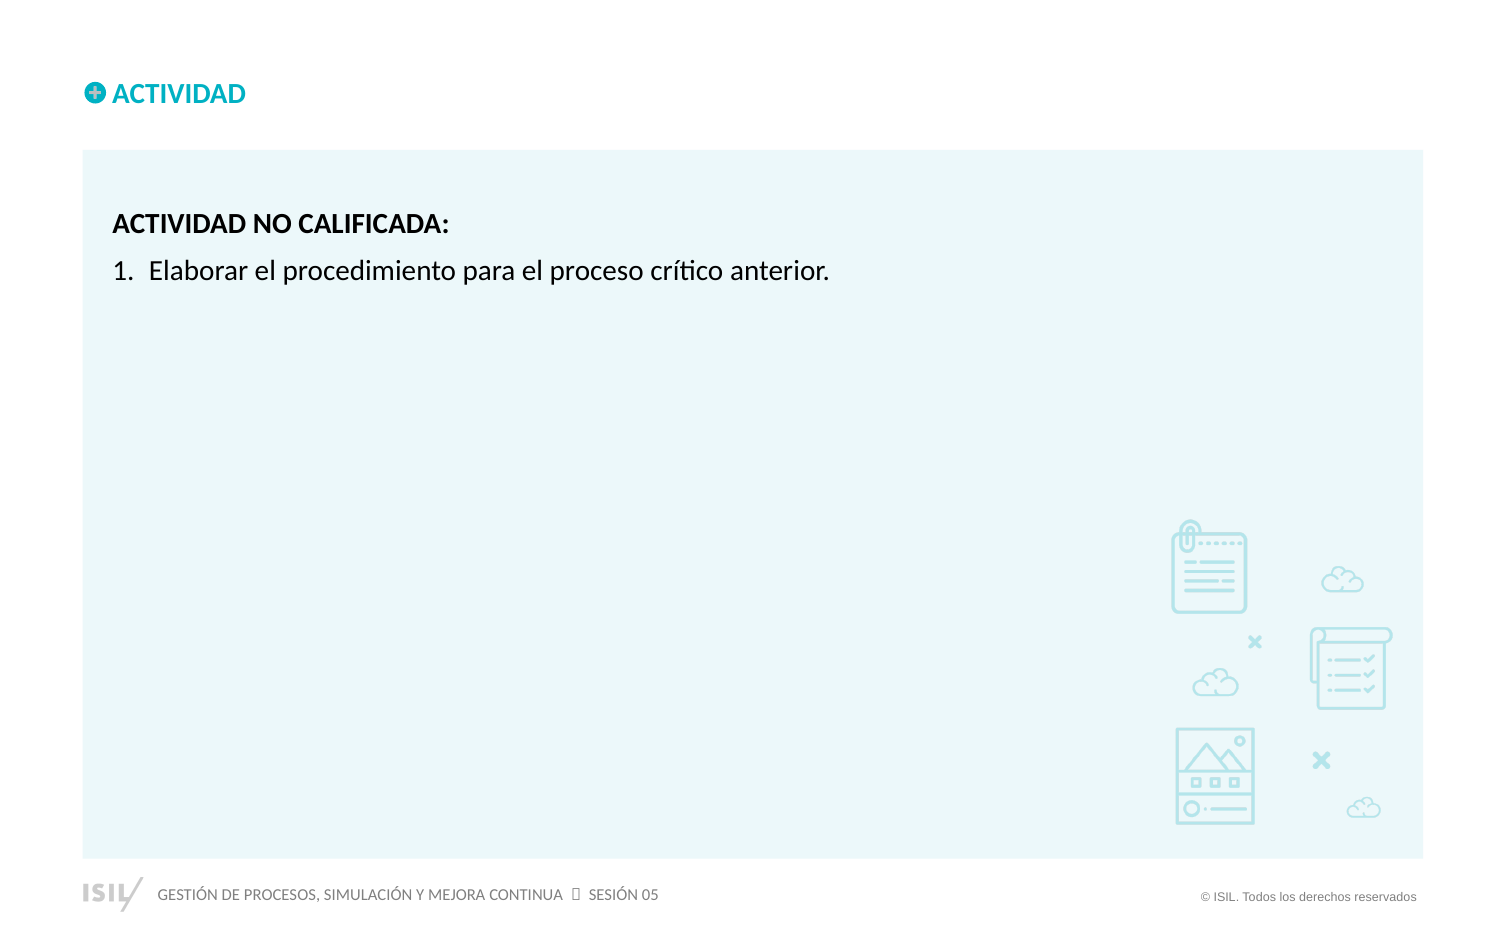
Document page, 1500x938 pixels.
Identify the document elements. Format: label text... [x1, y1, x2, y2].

text_box [79, 147, 1426, 862]
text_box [86, 83, 105, 102]
text_box ACTIVIDAD NO CALIFICADA: Elaborar el procedimiento para el proceso crítico anterior. [112, 204, 868, 322]
picture [1146, 500, 1423, 858]
text_box ACTIVIDAD [112, 78, 262, 111]
